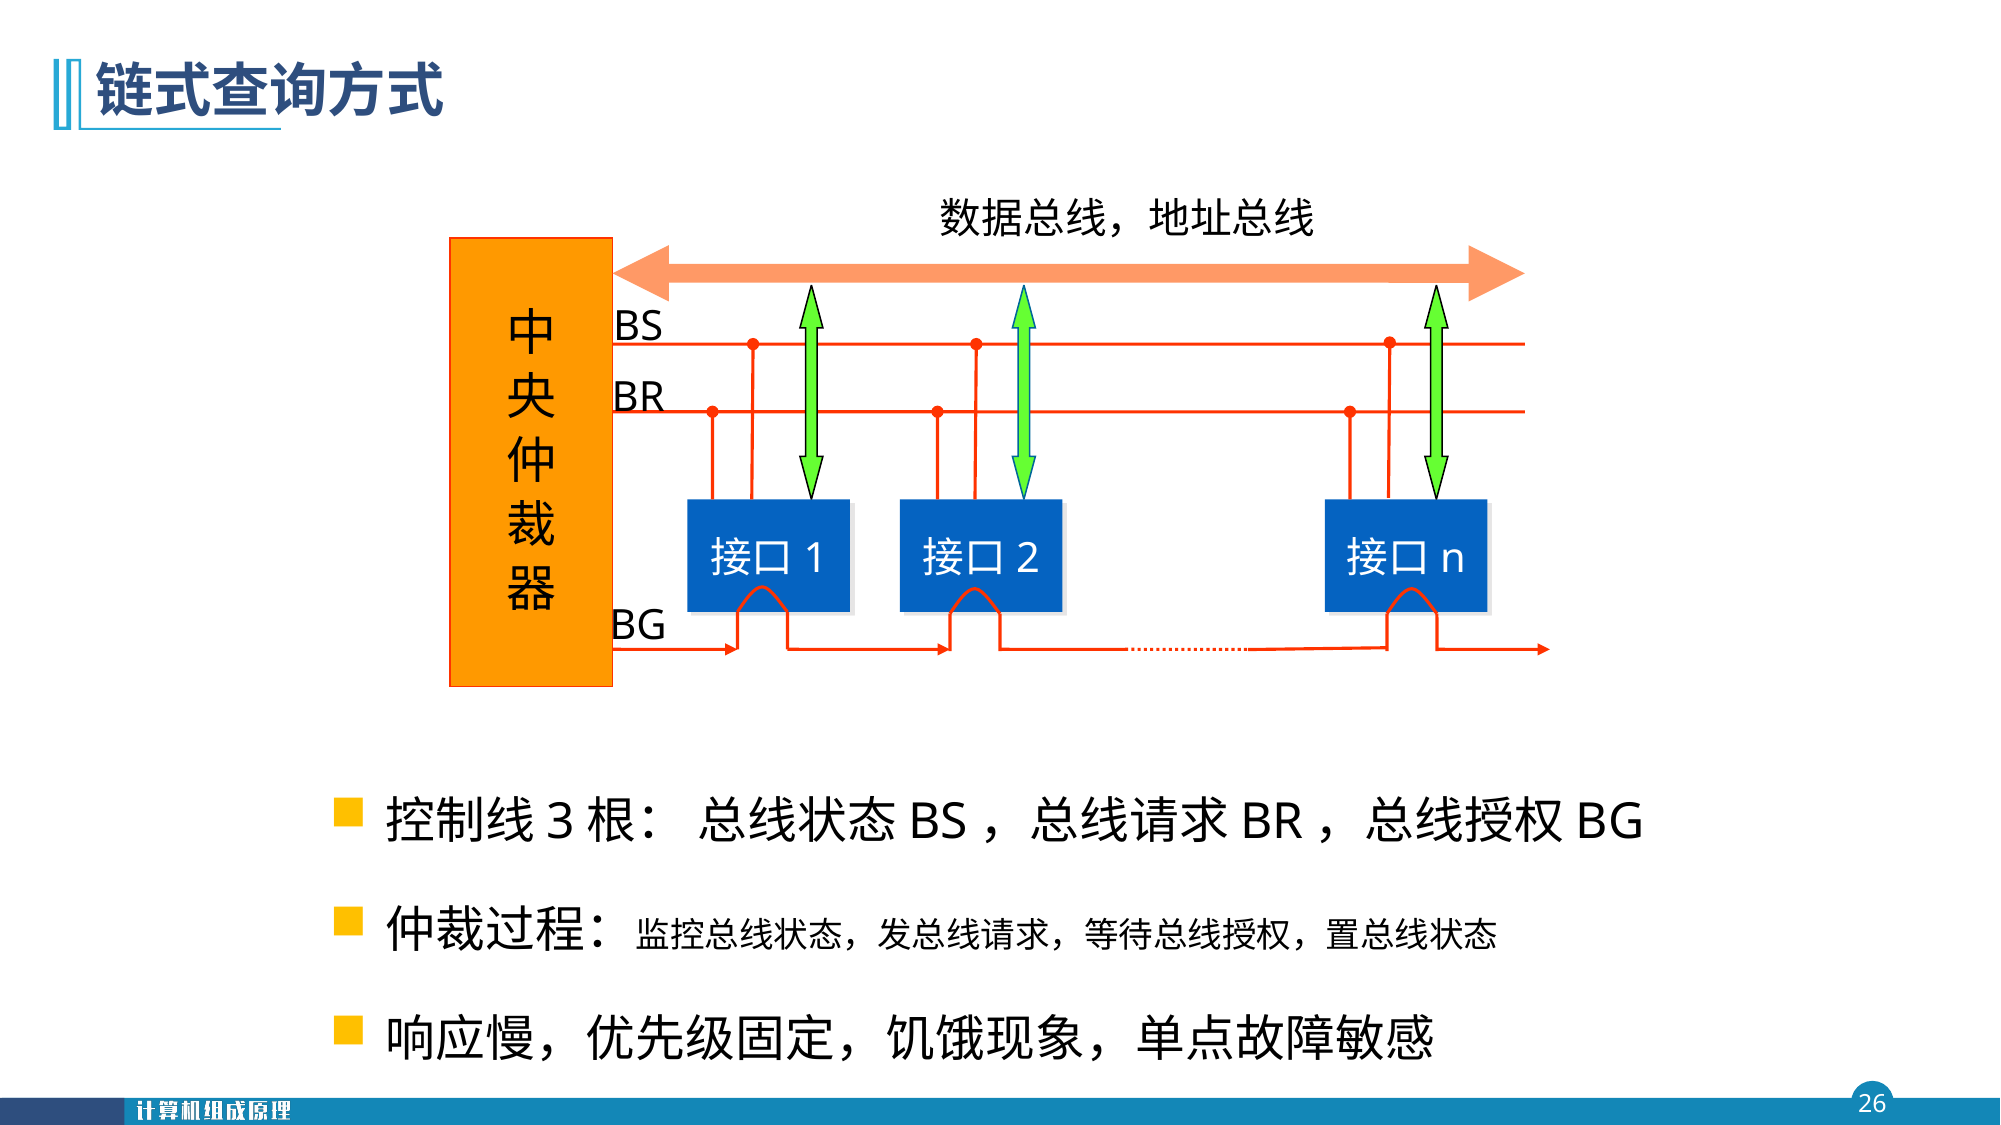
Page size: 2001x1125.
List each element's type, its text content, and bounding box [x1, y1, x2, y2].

text_box [799, 285, 823, 342]
text_box 接口n [1324, 499, 1488, 612]
title 链式查询方式 [80, 42, 1805, 144]
text_box [950, 588, 1001, 614]
text_box [1012, 285, 1036, 342]
text_box BR [585, 351, 681, 427]
text_box [787, 643, 950, 656]
text_box [738, 586, 787, 612]
text_box [1424, 285, 1448, 500]
text_box 接口2 [899, 500, 1063, 612]
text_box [712, 411, 751, 500]
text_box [751, 342, 1390, 500]
text_box [1437, 643, 1550, 656]
text_box [1387, 588, 1437, 614]
text_box 中 央 仲 裁 器 [449, 237, 613, 687]
text_box 接口1 [687, 499, 850, 612]
text_box 数据总线，地址总线 [901, 184, 1355, 250]
text_box BS [587, 281, 679, 351]
text_box BG [583, 580, 683, 656]
text_box [683, 643, 738, 656]
list 控制线3根： 总线状态BS，总线请求BR，总线授权BG 仲裁过程：监控总线状态，发总线请求，等待总线授权，置总线状态 响应慢，优先级固定，饥饿现象，单点故障敏感 [314, 751, 1663, 1081]
text_box [612, 267, 1525, 280]
